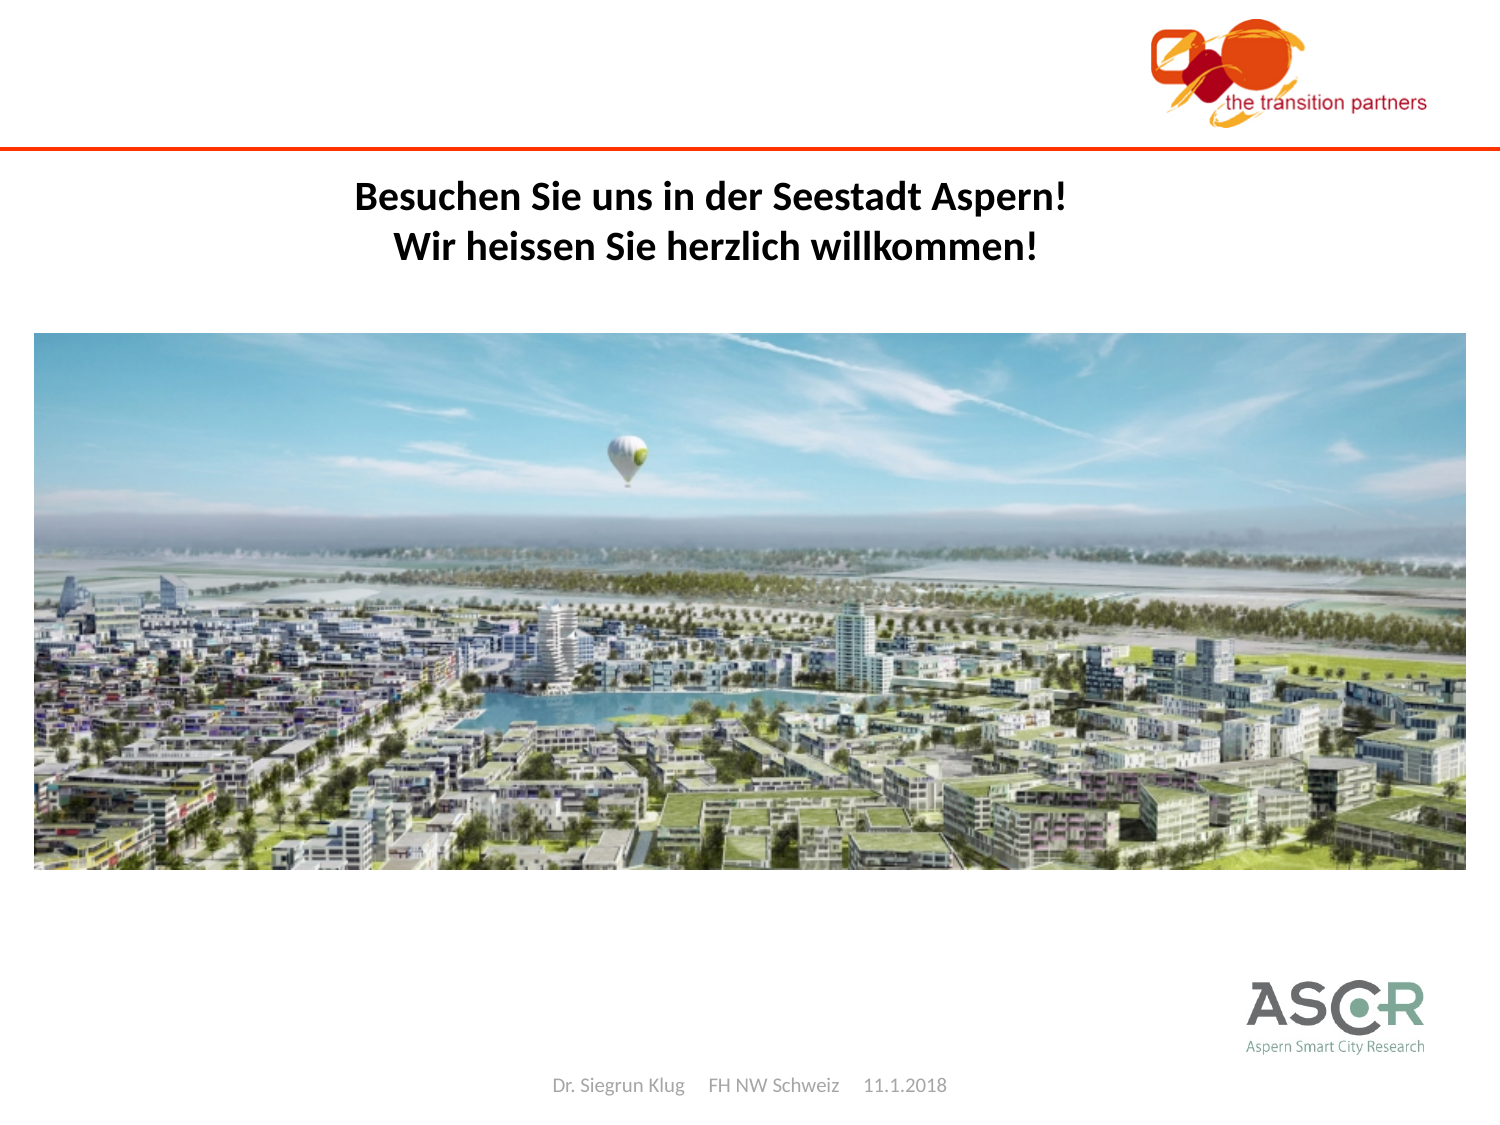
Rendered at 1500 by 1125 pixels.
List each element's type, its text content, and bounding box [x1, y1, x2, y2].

picture [1151, 19, 1427, 128]
picture [34, 333, 1466, 870]
footer Dr. Siegrun Klug FH NW Schweiz 11.1.2018 [512, 1065, 988, 1102]
picture [1246, 980, 1424, 1055]
text_box Besuchen Sie uns in der Seestadt Aspern! Wir heissen Sie herzlich willkommen! [41, 160, 1392, 279]
